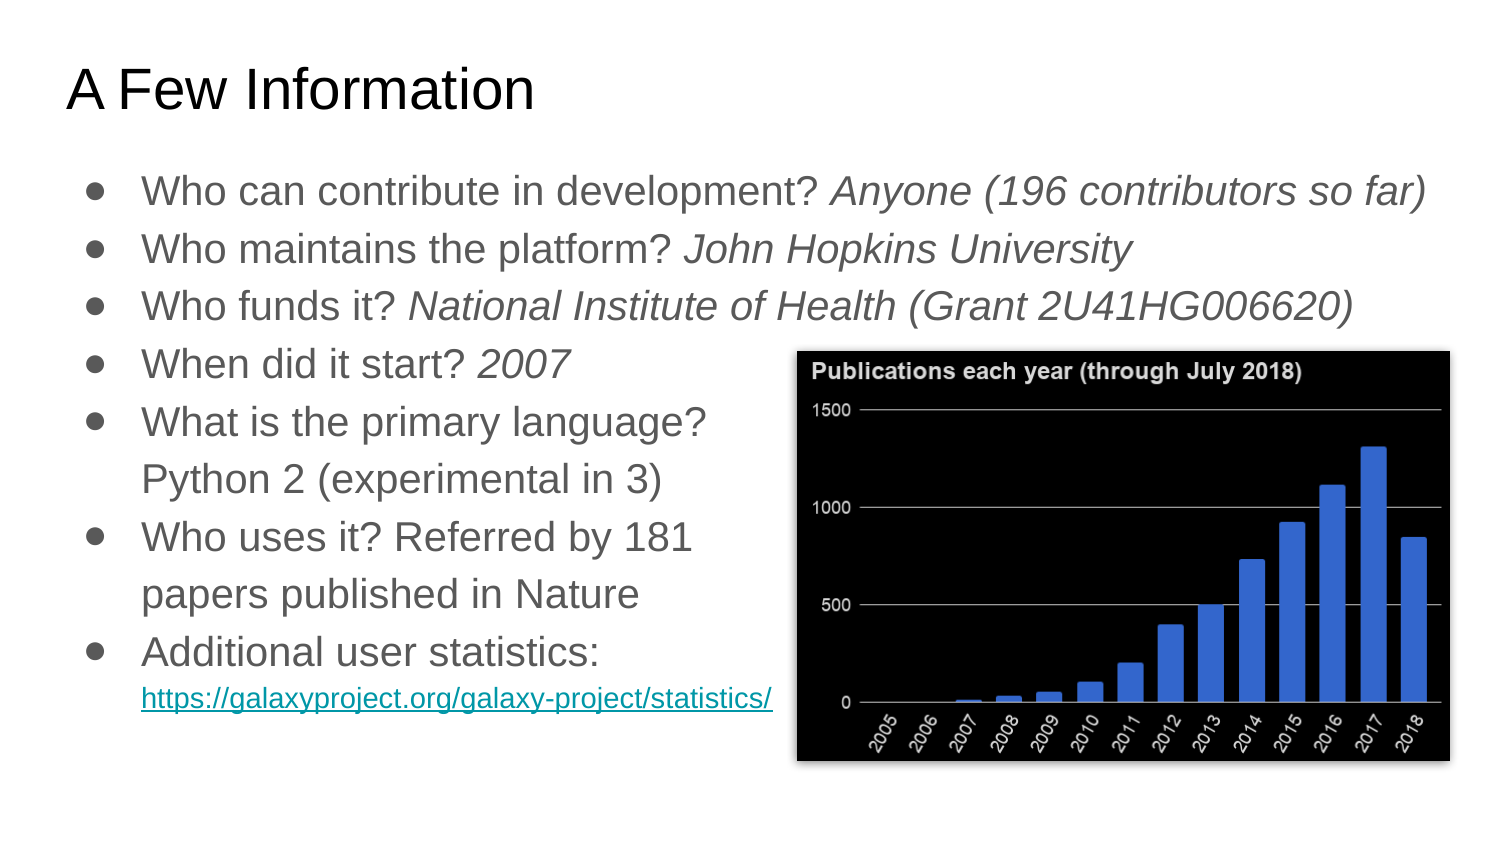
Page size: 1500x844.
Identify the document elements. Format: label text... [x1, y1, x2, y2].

title A Few Information [51, 35, 1449, 130]
picture [796, 350, 1450, 761]
list Who can contribute in development? Anyone (196 contributors so far) Who maintains the platform? John Hopkins University Who funds it? National Institute of Health (Grant 2U41HG006620) When did it start? 2007 What is the primary language? Python 2 (experimental in 3) Who uses it? Referred by 181 papers published in Nature Additional user statistics: https://galaxyproject.org/galaxy-project/statistics/ [51, 141, 1449, 703]
